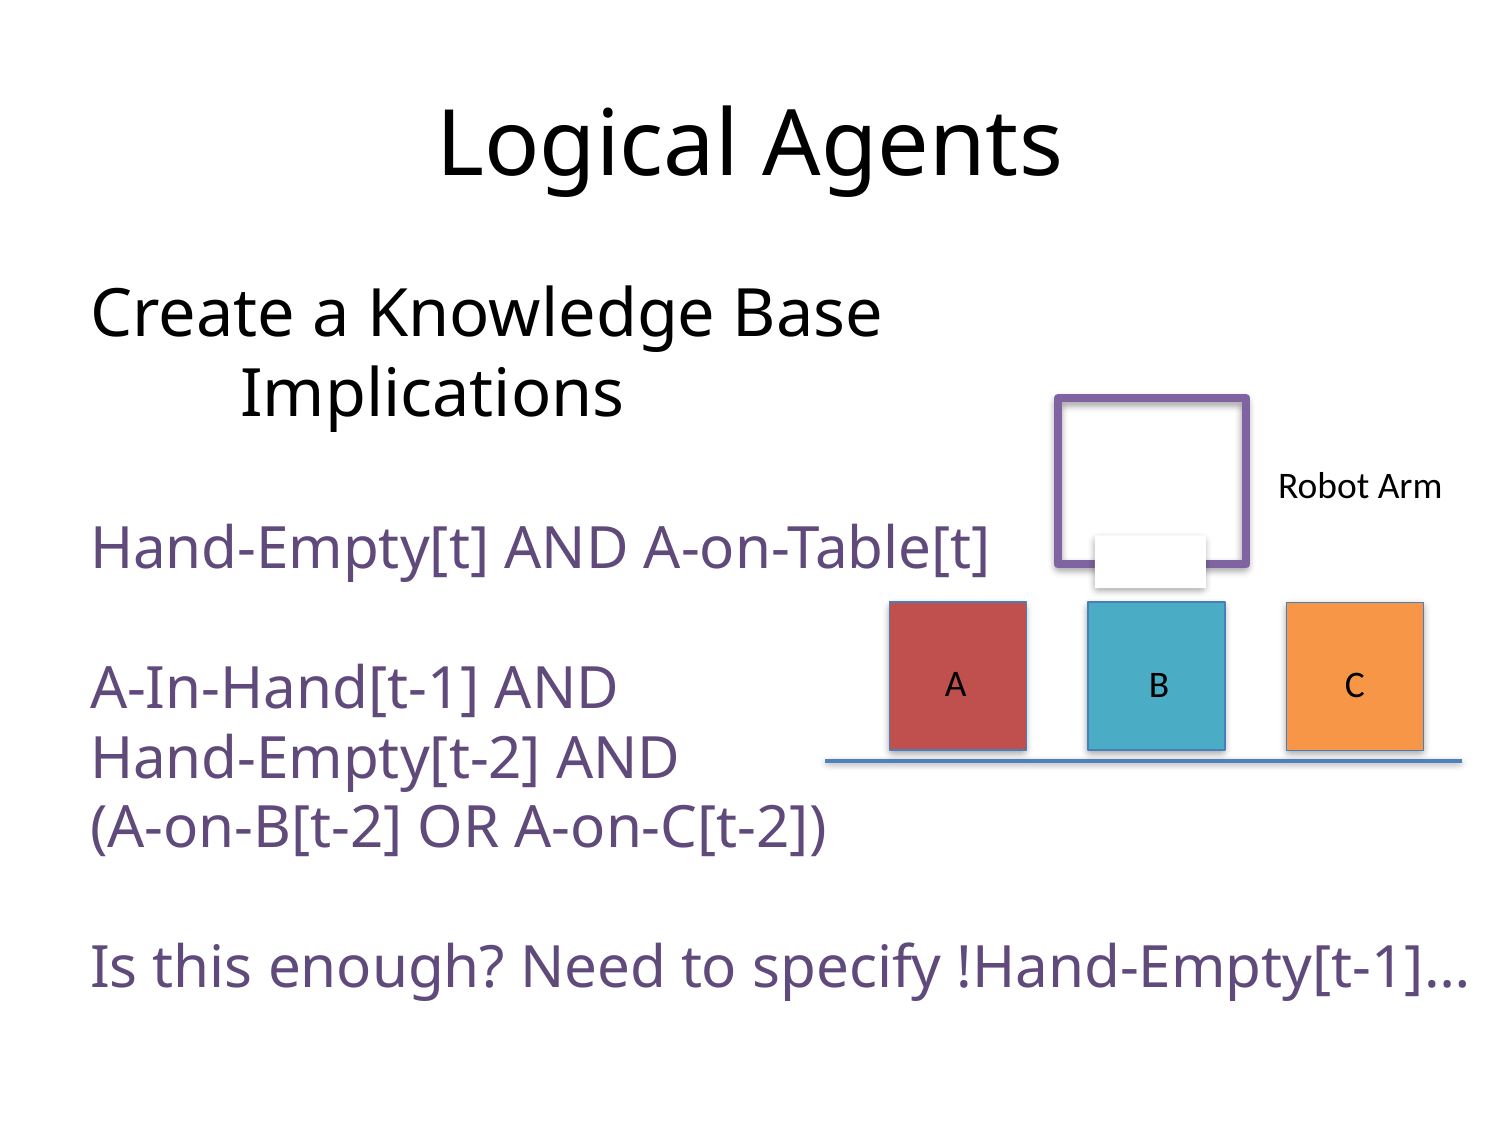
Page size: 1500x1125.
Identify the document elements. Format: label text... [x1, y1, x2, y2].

text_box [1087, 601, 1226, 751]
text_box Robot Arm [1263, 454, 1458, 514]
text_box [889, 601, 1027, 751]
text_box C [1330, 652, 1380, 712]
title Logical Agents [0, 45, 1500, 233]
text_box B [1134, 652, 1185, 712]
text_box [1286, 602, 1424, 751]
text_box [1057, 398, 1247, 589]
text_box A [929, 652, 982, 712]
